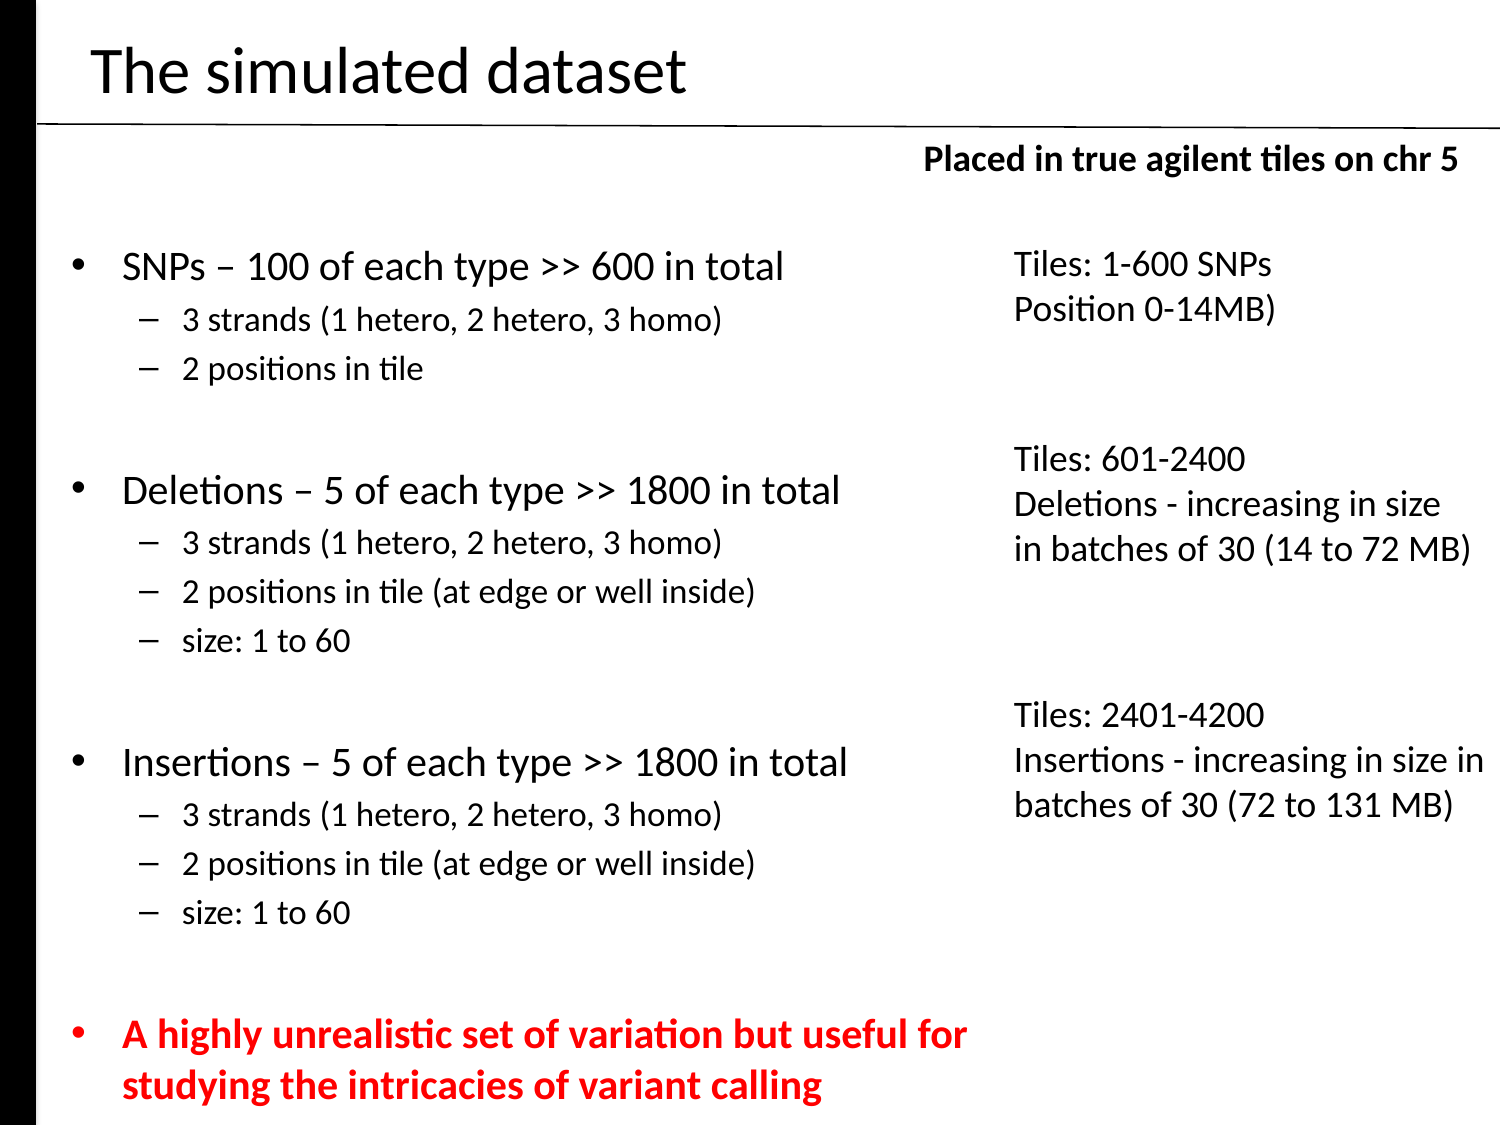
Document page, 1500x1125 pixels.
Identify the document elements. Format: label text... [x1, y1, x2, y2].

text_box Tiles: 1-600 SNPs Position 0-14MB) [924, 232, 1338, 336]
title The simulated dataset [75, 6, 1425, 127]
text_box Placed in true agilent tiles on chr 5 [908, 126, 1500, 232]
text_box Tiles: 601-2400 Deletions - increasing in size in batches of 30 (14 to 72 MB) [924, 426, 1490, 622]
text_box Tiles: 2401-4200 Insertions - increasing in size in batches of 30 (72 to 131 MB) [924, 682, 1500, 833]
list SNPs – 100 of each type >> 600 in total 3 strands (1 hetero, 2 hetero, 3 homo) 2 positions in tile Deletions – 5 of each type >> 1800 in total 3 strands (1 hetero, 2 hetero, 3 homo) 2 positions in tile (at edge or well inside) size: 1 to 60 Insertions – 5 of each type >> 1800 in total 3 strands (1 hetero, 2 hetero, 3 homo) 2 positions in tile (at edge or well inside) size: 1 to 60 A highly unrealistic set of variation but useful for studying the intricacies of variant calling [56, 231, 986, 1121]
